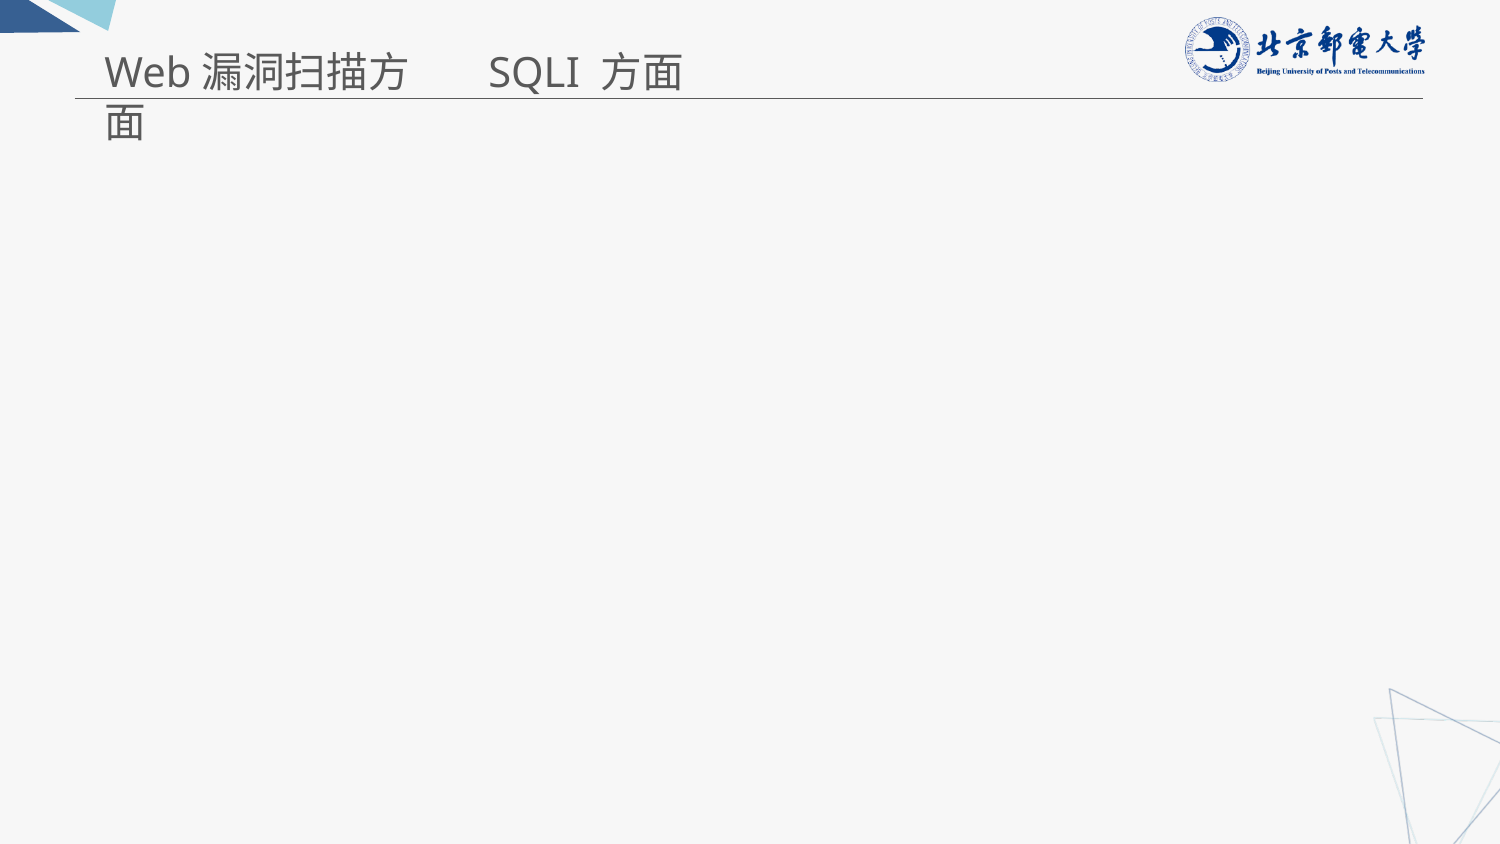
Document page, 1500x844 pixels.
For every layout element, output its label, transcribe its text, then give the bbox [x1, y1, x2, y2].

picture [1185, 17, 1425, 82]
text_box Web漏洞扫描方面 [89, 38, 465, 154]
picture [1374, 689, 1500, 843]
text_box SQLI 方面 [473, 38, 699, 104]
